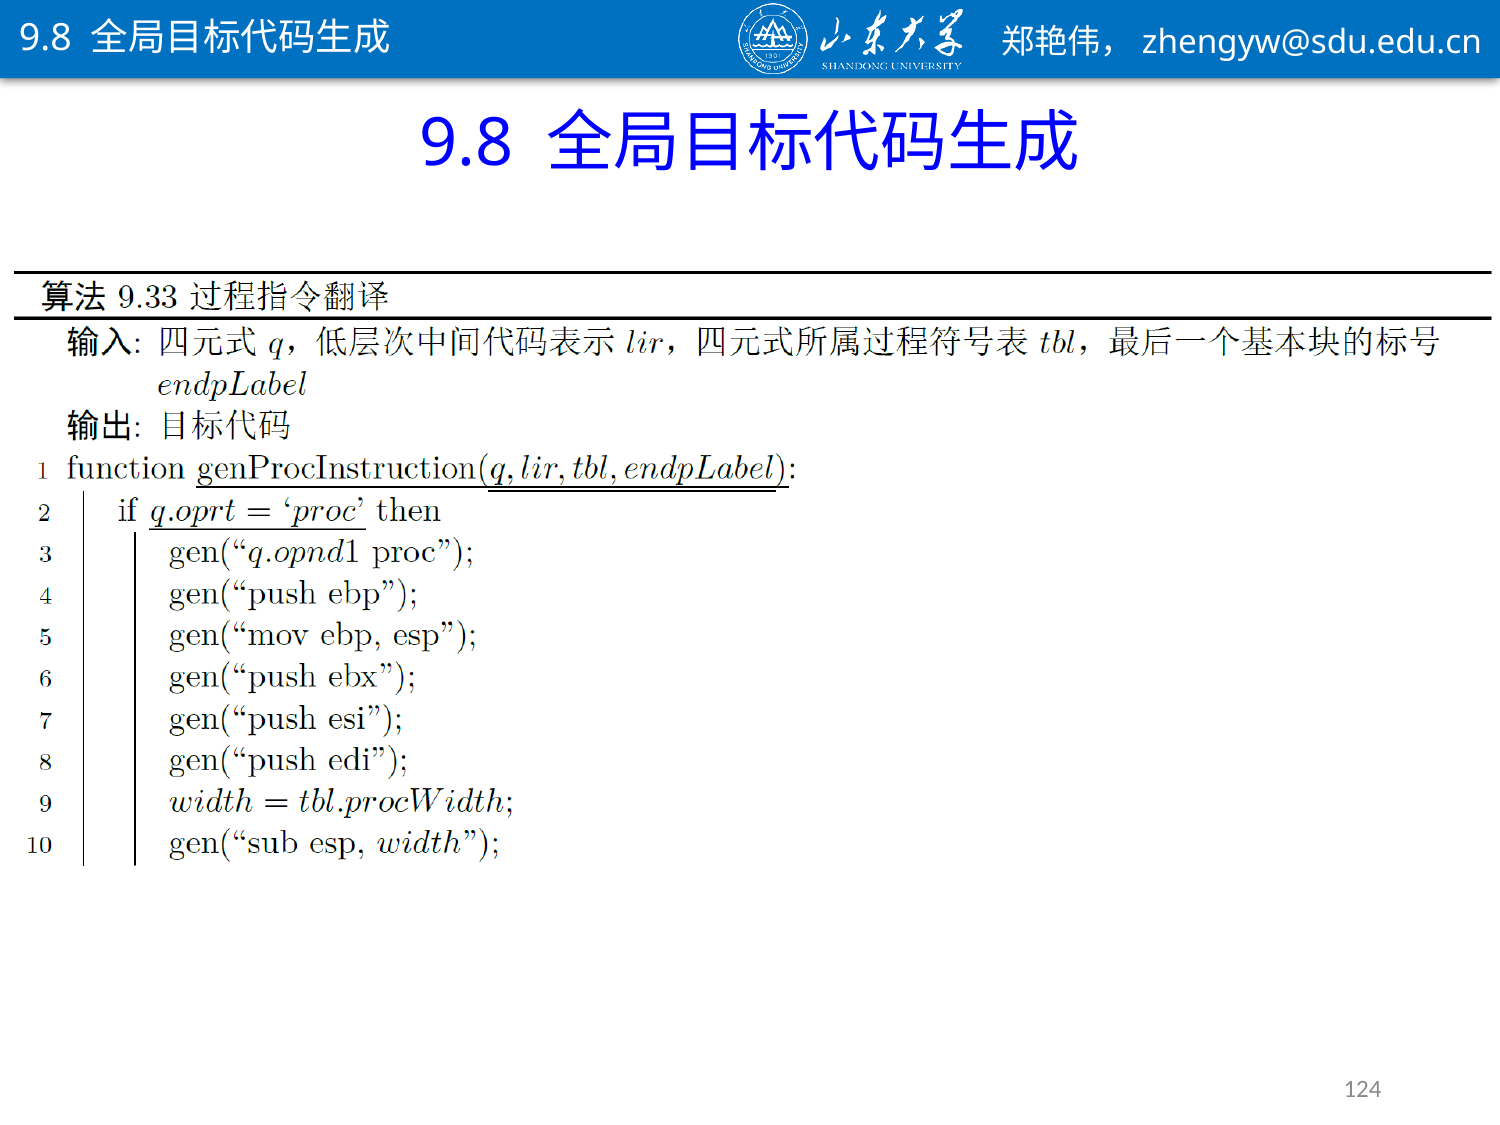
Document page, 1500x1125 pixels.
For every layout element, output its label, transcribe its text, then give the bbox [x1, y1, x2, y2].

picture [738, 3, 963, 74]
text_box 9.8 全局目标代码生成 [0, 91, 1500, 187]
picture [1, 259, 1499, 866]
slide_number 124 [1059, 1057, 1397, 1118]
text_box 9.8 全局目标代码生成 [4, 5, 406, 66]
